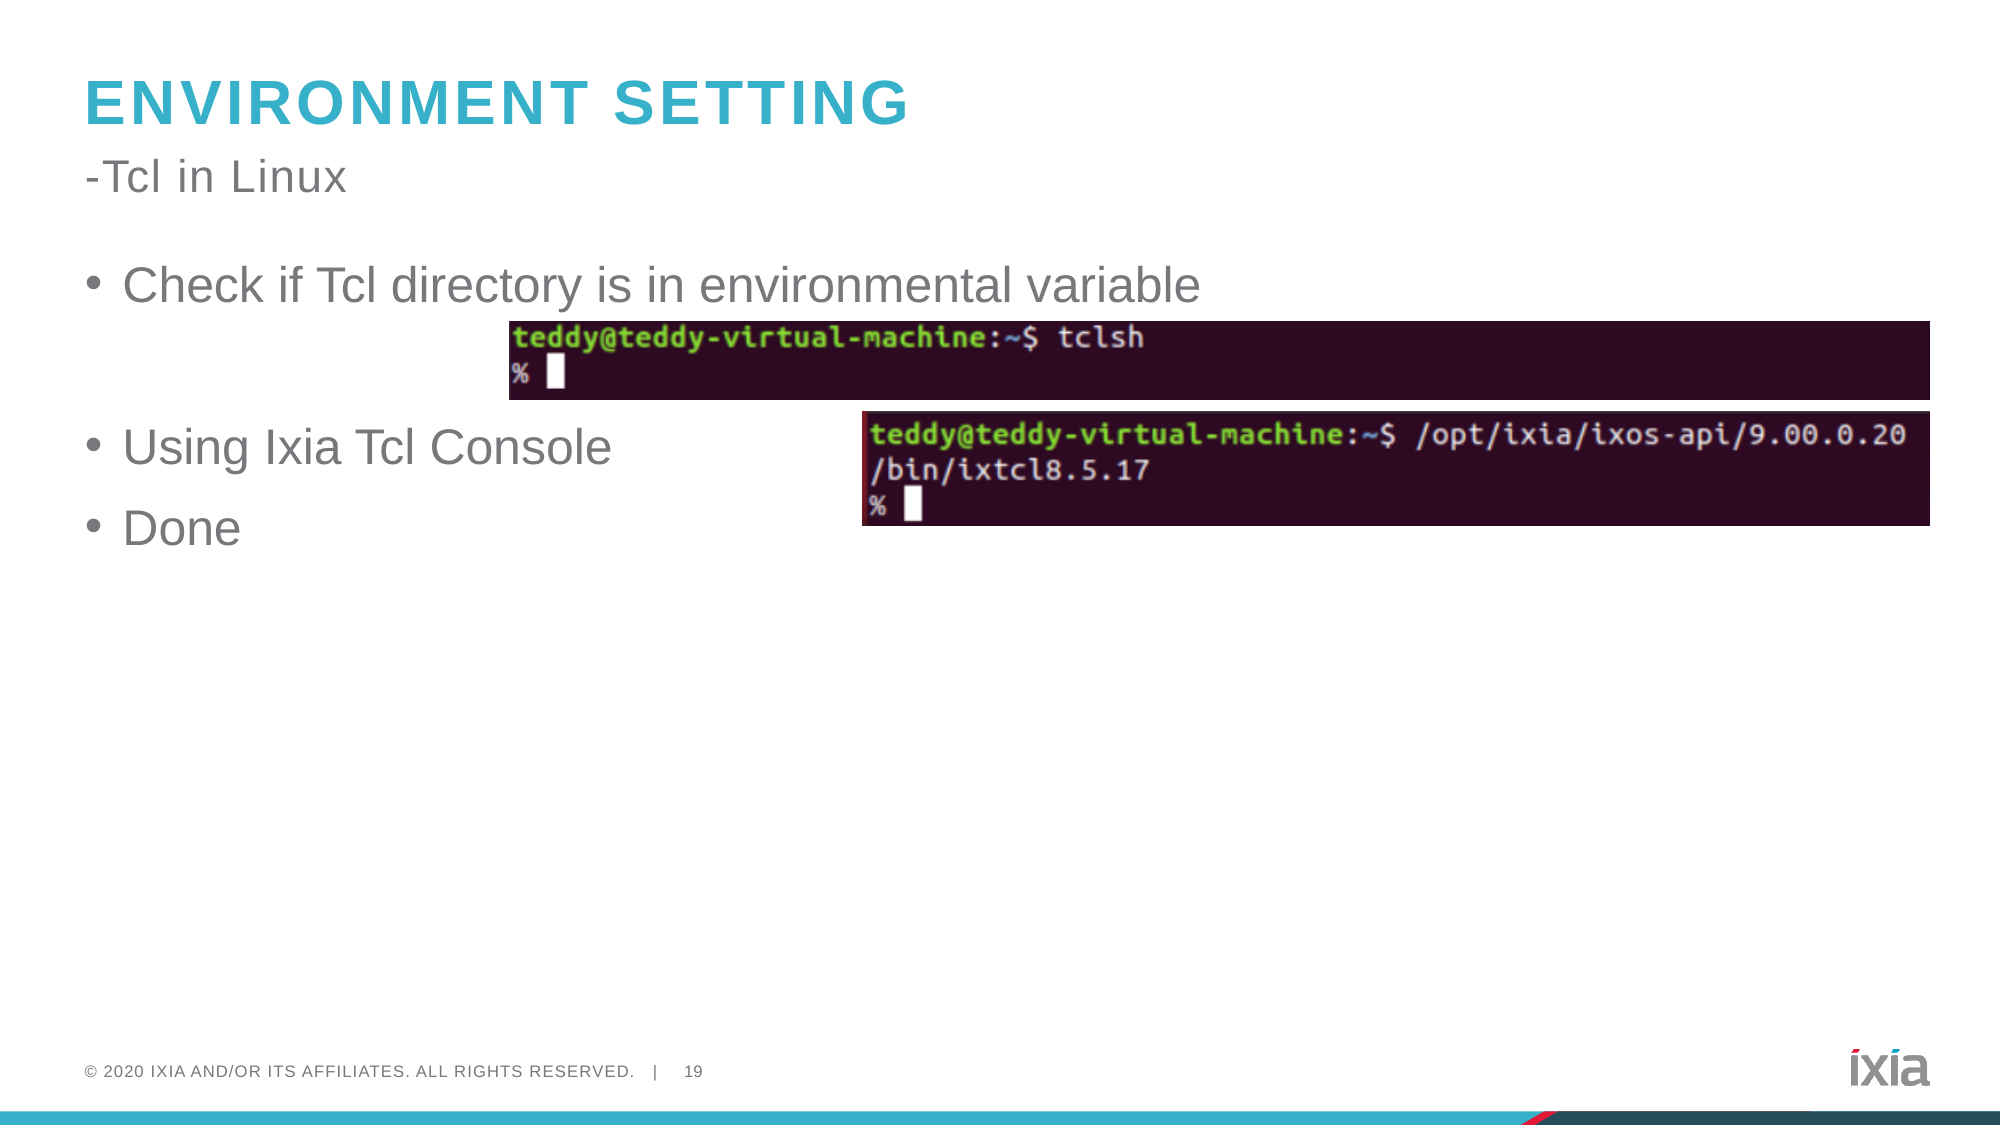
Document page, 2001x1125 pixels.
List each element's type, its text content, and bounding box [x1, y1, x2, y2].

title Environment setting [69, 46, 1930, 145]
picture [1851, 1049, 1930, 1086]
picture [509, 321, 1930, 400]
picture [862, 411, 1930, 526]
list -Tcl in Linux [69, 145, 1930, 211]
list Check if Tcl directory is in environmental variable Using Ixia Tcl Console Done [69, 245, 1930, 1034]
